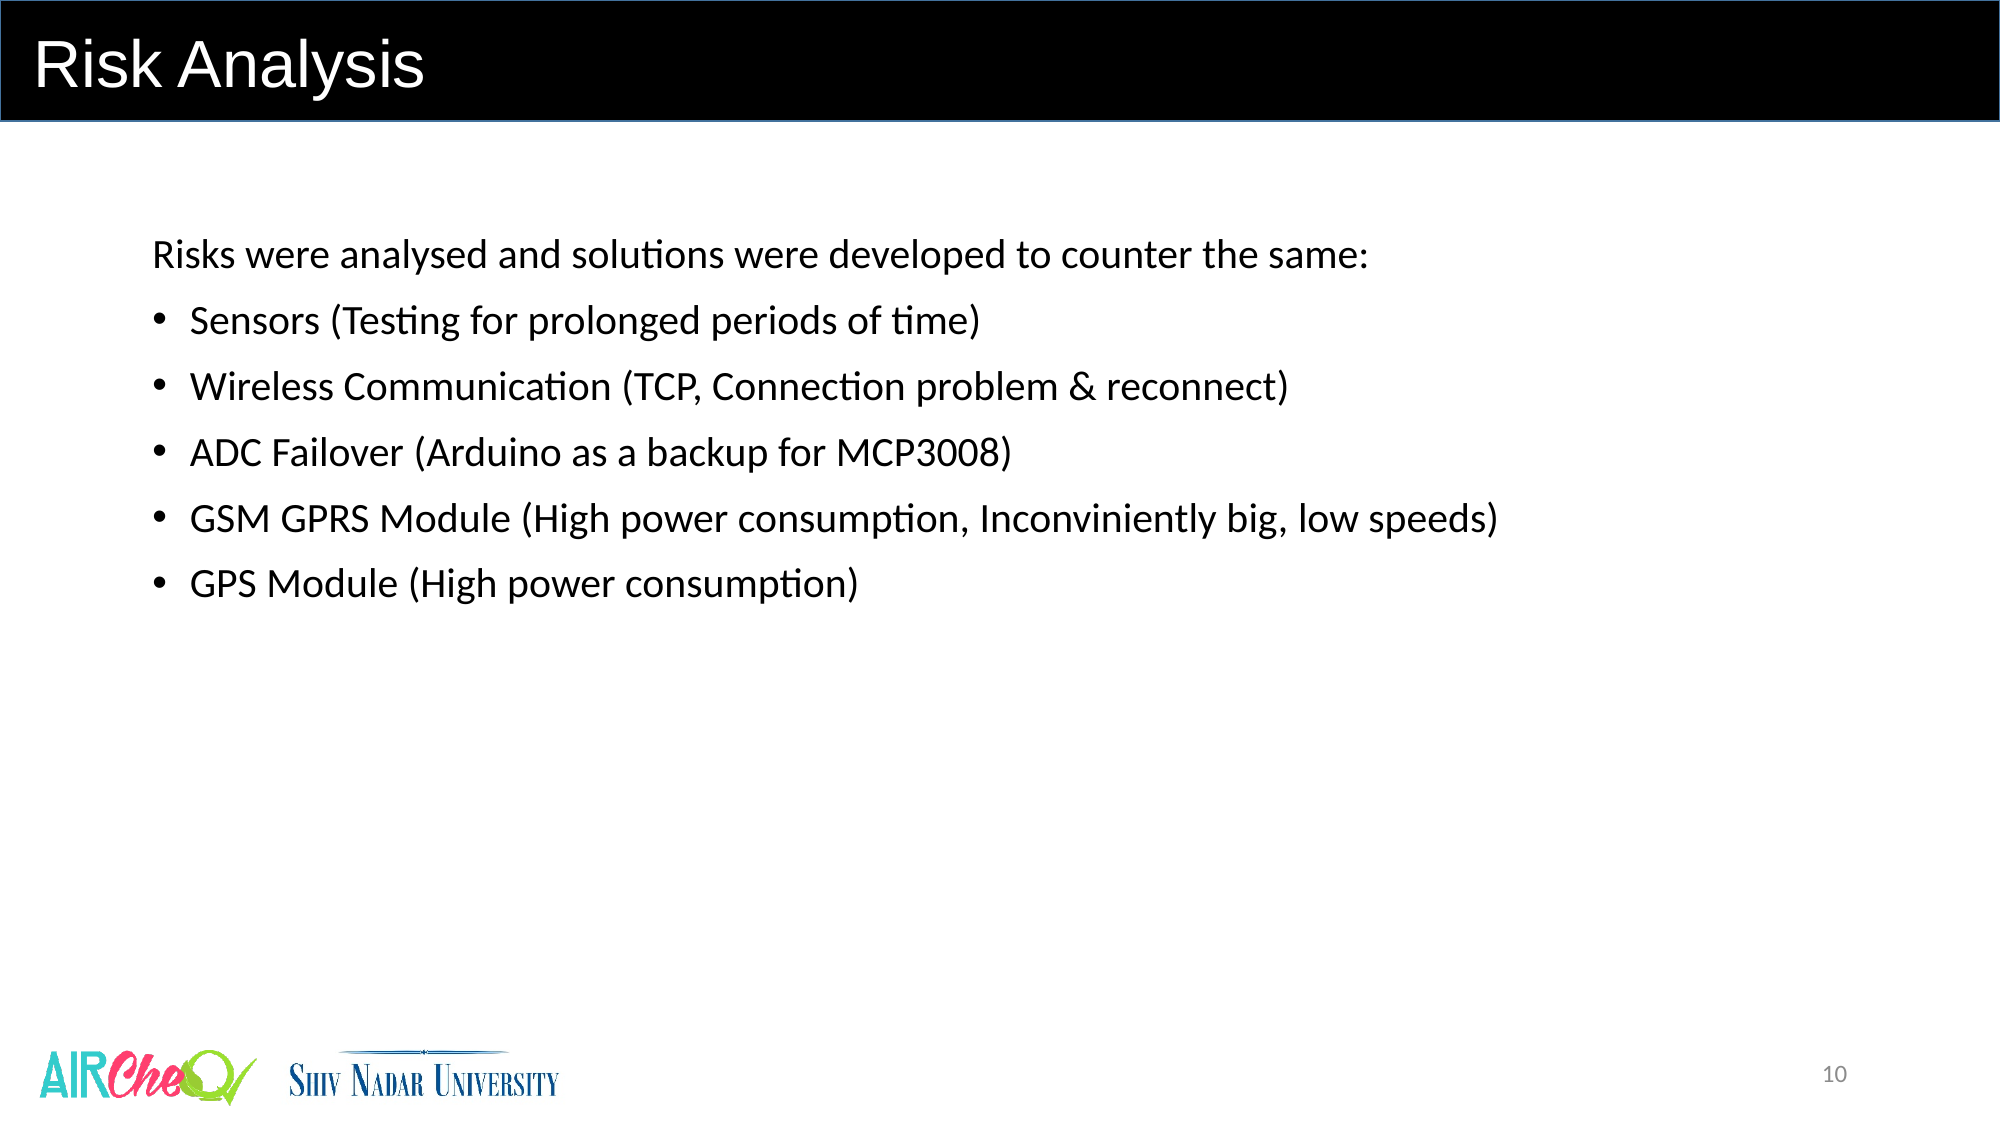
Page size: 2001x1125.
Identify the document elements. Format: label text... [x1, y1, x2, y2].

slide_number 10 [1412, 1042, 1863, 1103]
list Risks were analysed and solutions were developed to counter the same: Sensors (Testing for prolonged periods of time) Wireless Communication (TCP, Connection problem & reconnect) ADC Failover (Arduino as a backup for MCP3008) GSM GPRS Module (High power consumption, Inconviniently big, low speeds) GPS Module (High power consumption) [137, 224, 1863, 939]
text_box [15, 1033, 572, 1112]
text_box Risk Analysis [0, 0, 2000, 122]
